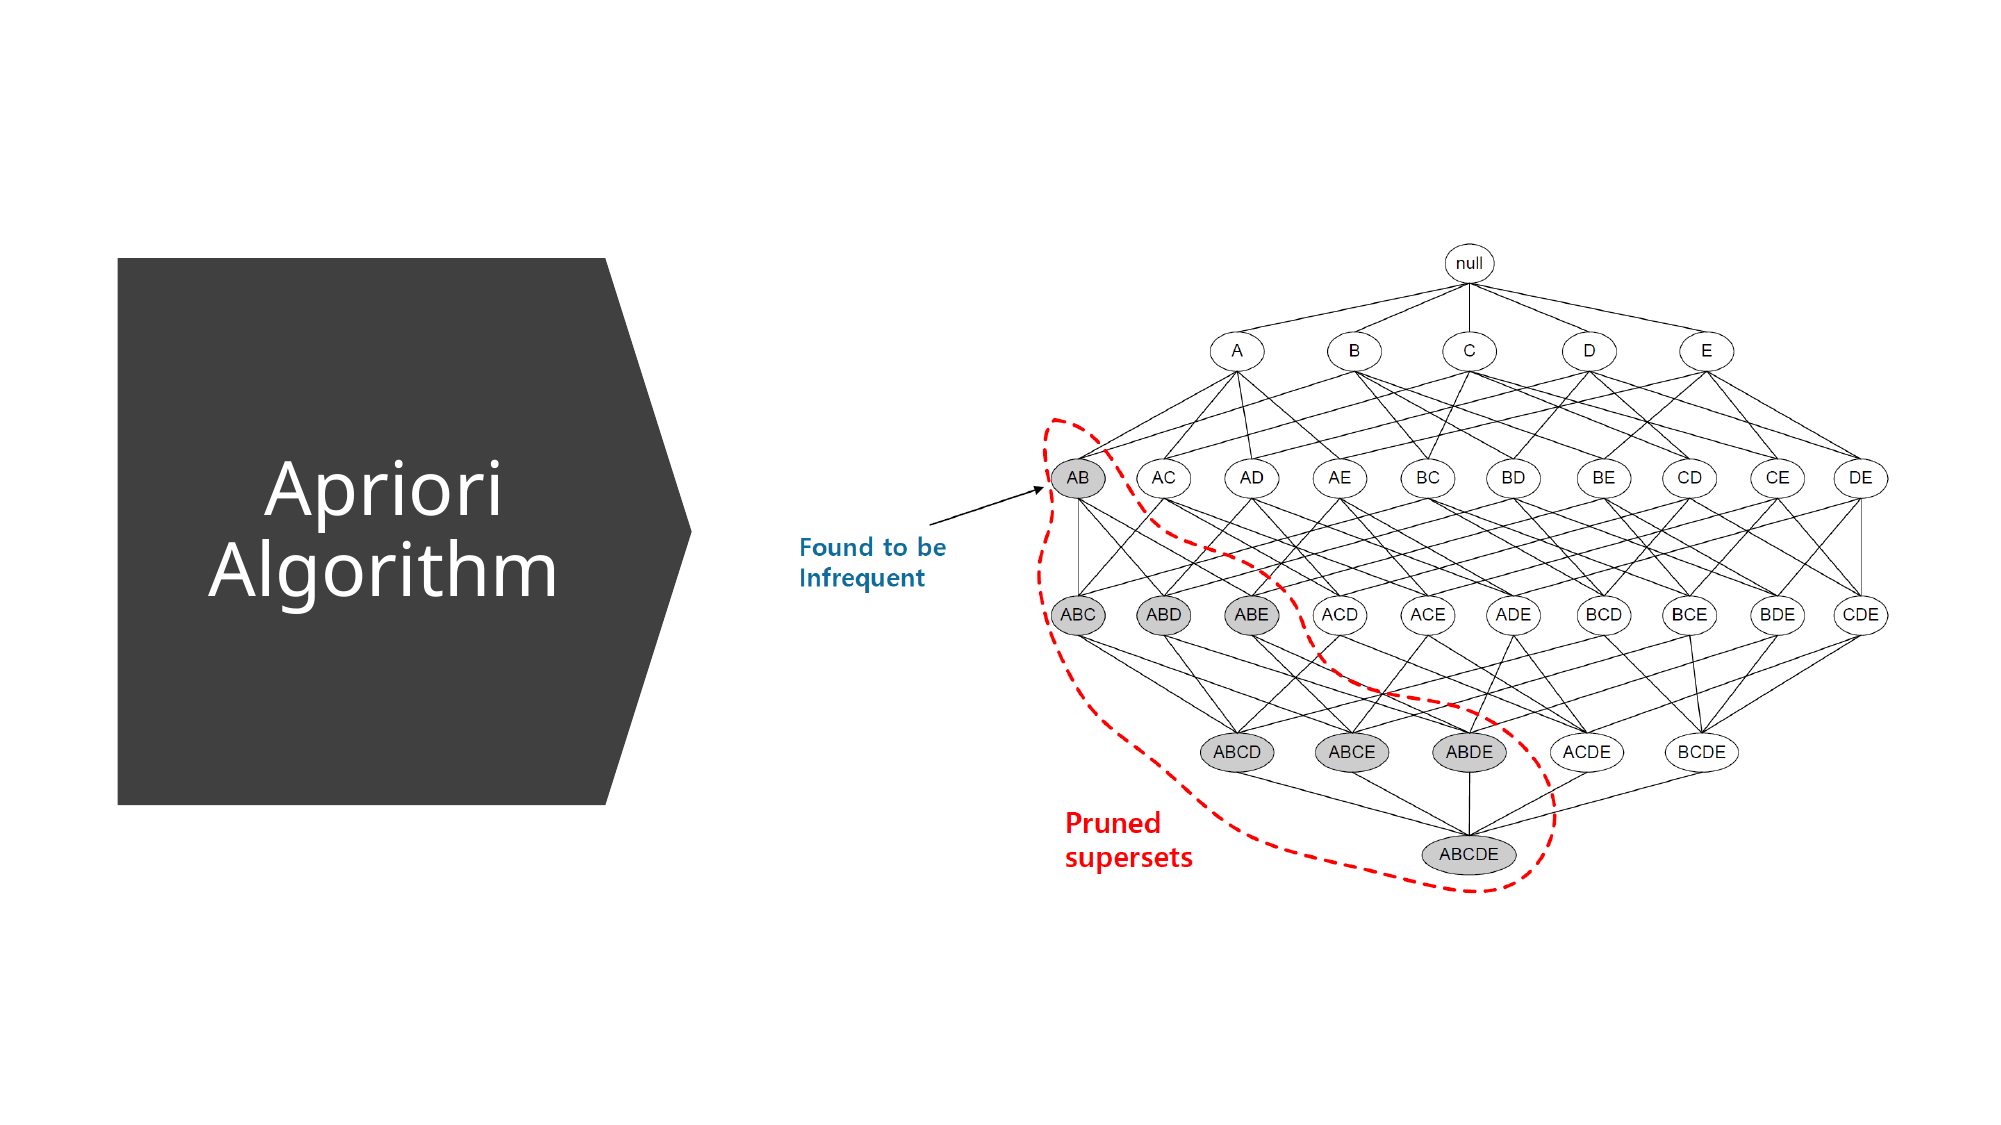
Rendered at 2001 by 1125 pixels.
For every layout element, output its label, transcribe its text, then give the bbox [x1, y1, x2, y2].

text_box [116, 257, 693, 807]
title Apriori Algorithm [168, 322, 601, 741]
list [783, 220, 1896, 905]
